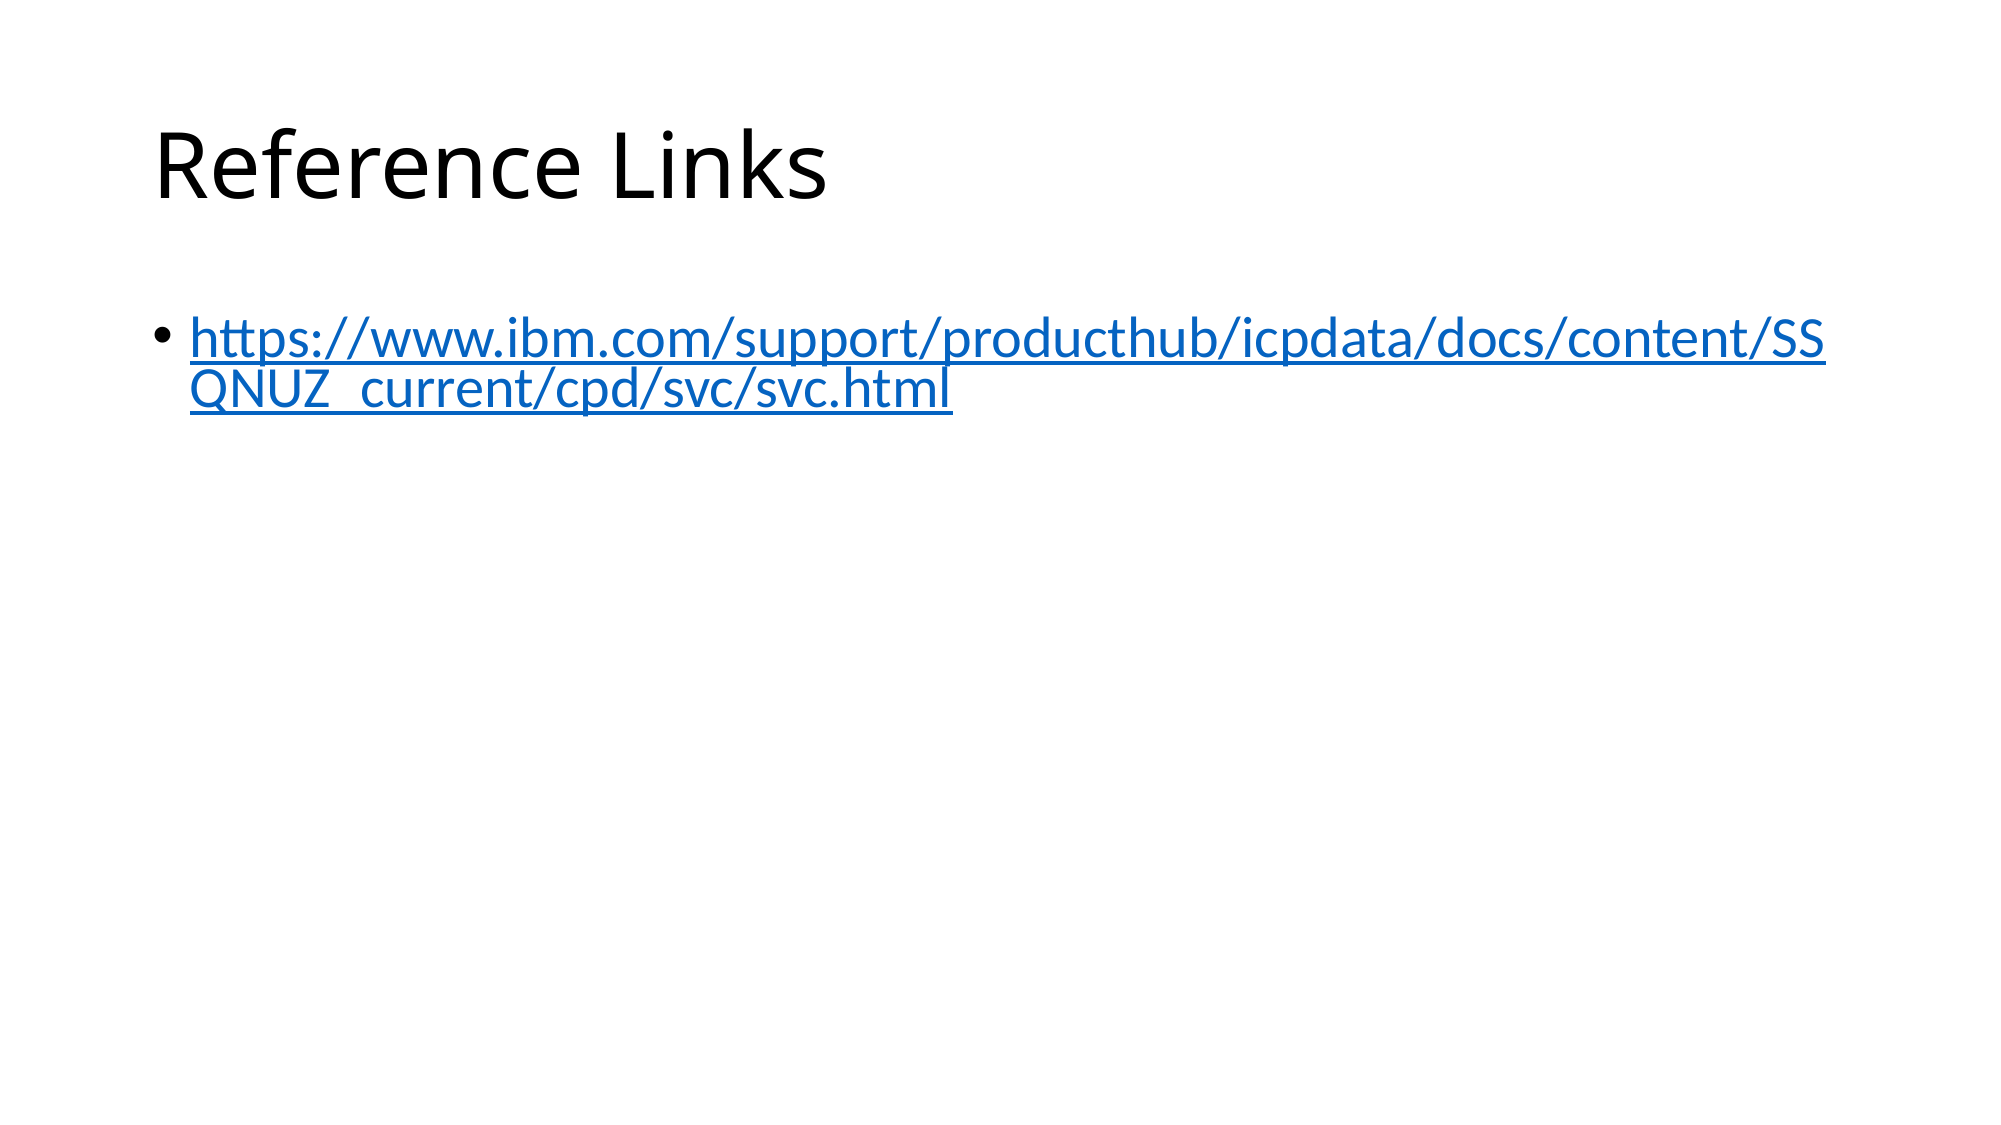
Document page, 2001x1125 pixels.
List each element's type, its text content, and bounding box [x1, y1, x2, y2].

title Reference Links [137, 59, 1863, 278]
list https://www.ibm.com/support/producthub/icpdata/docs/content/SSQNUZ_current/cpd/svc/svc.html [137, 299, 1863, 1014]
